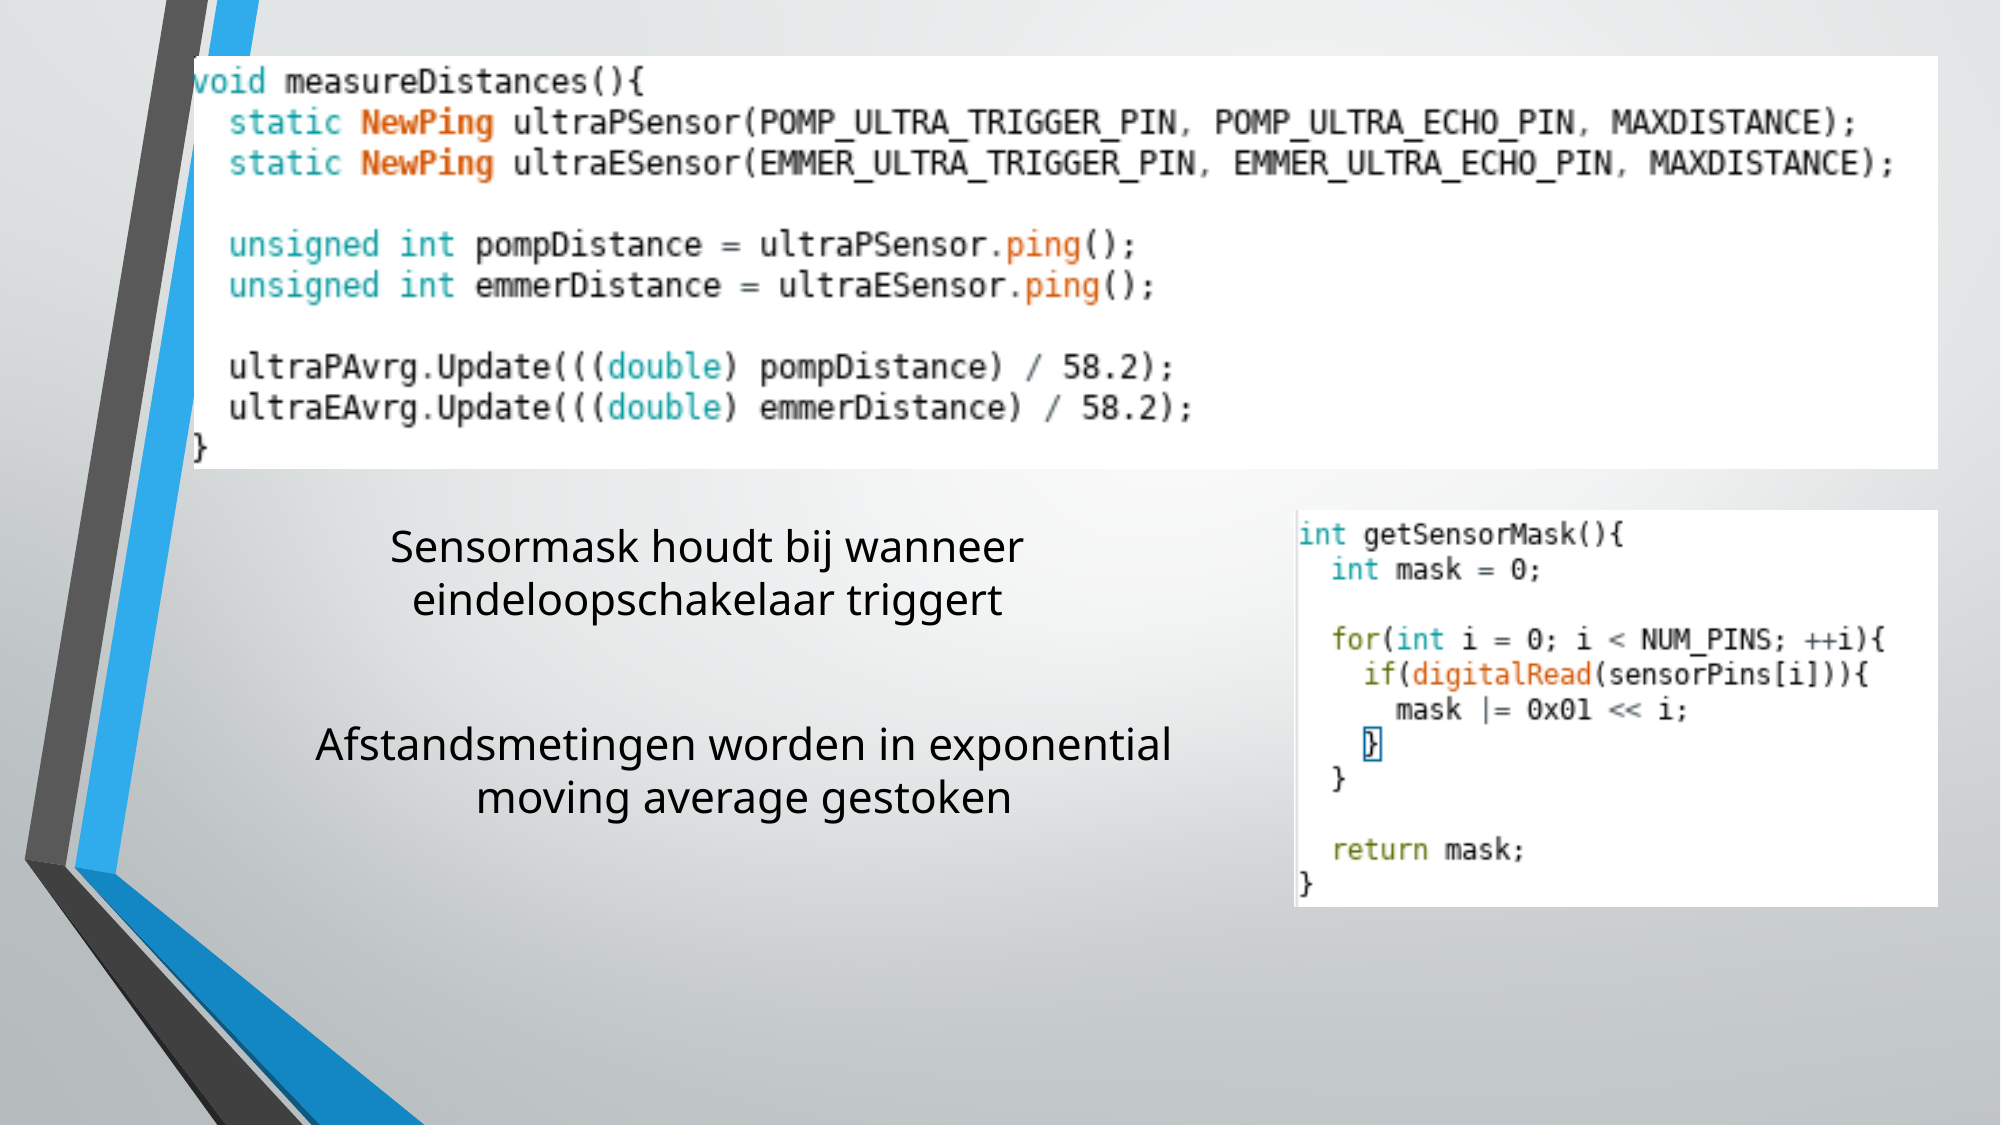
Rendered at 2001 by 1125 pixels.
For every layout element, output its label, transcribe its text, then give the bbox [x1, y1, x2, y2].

picture [1293, 510, 1938, 908]
list Sensormask houdt bij wanneer eindeloopschakelaar triggert [194, 510, 1221, 633]
text_box Afstandsmetingen worden in exponential moving average gestoken [231, 708, 1258, 831]
picture [194, 56, 1938, 469]
